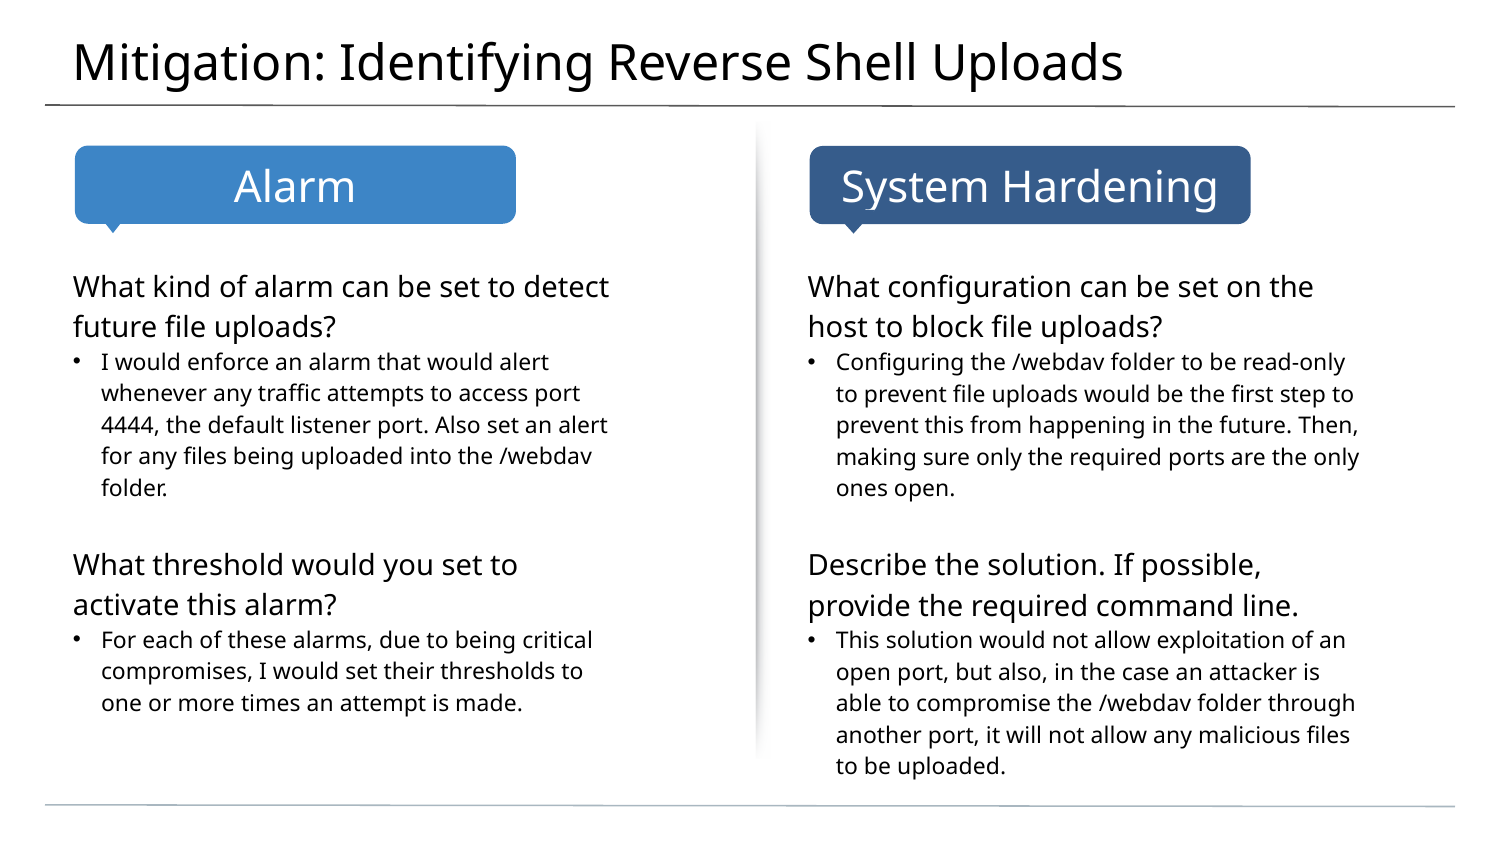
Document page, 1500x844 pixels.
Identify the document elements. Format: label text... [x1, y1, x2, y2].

picture [703, 107, 839, 782]
subtitle What configuration can be set on the host to block file uploads? Configuring the /webdav folder to be read-only to prevent file uploads would be the first step to prevent this from happening in the future. Then, making sure only the required ports are the only ones open. Describe the solution. If possible, provide the required command line. This solution would not allow exploitation of an open port, but also, in the case an attacker is able to compromise the /webdav folder through another port, it will not allow any malicious files to be uploaded. [732, 263, 1438, 805]
subtitle What kind of alarm can be set to detect future file uploads? I would enforce an alarm that would alert whenever any traffic attempts to access port 4444, the default listener port. Also set an alert for any files being uploaded into the /webdav folder. What threshold would you set to activate this alarm? For each of these alarms, due to being critical compromises, I would set their thresholds to one or more times an attempt is made. [0, 262, 704, 805]
title Mitigation: Identifying Reverse Shell Uploads [0, 0, 1500, 88]
